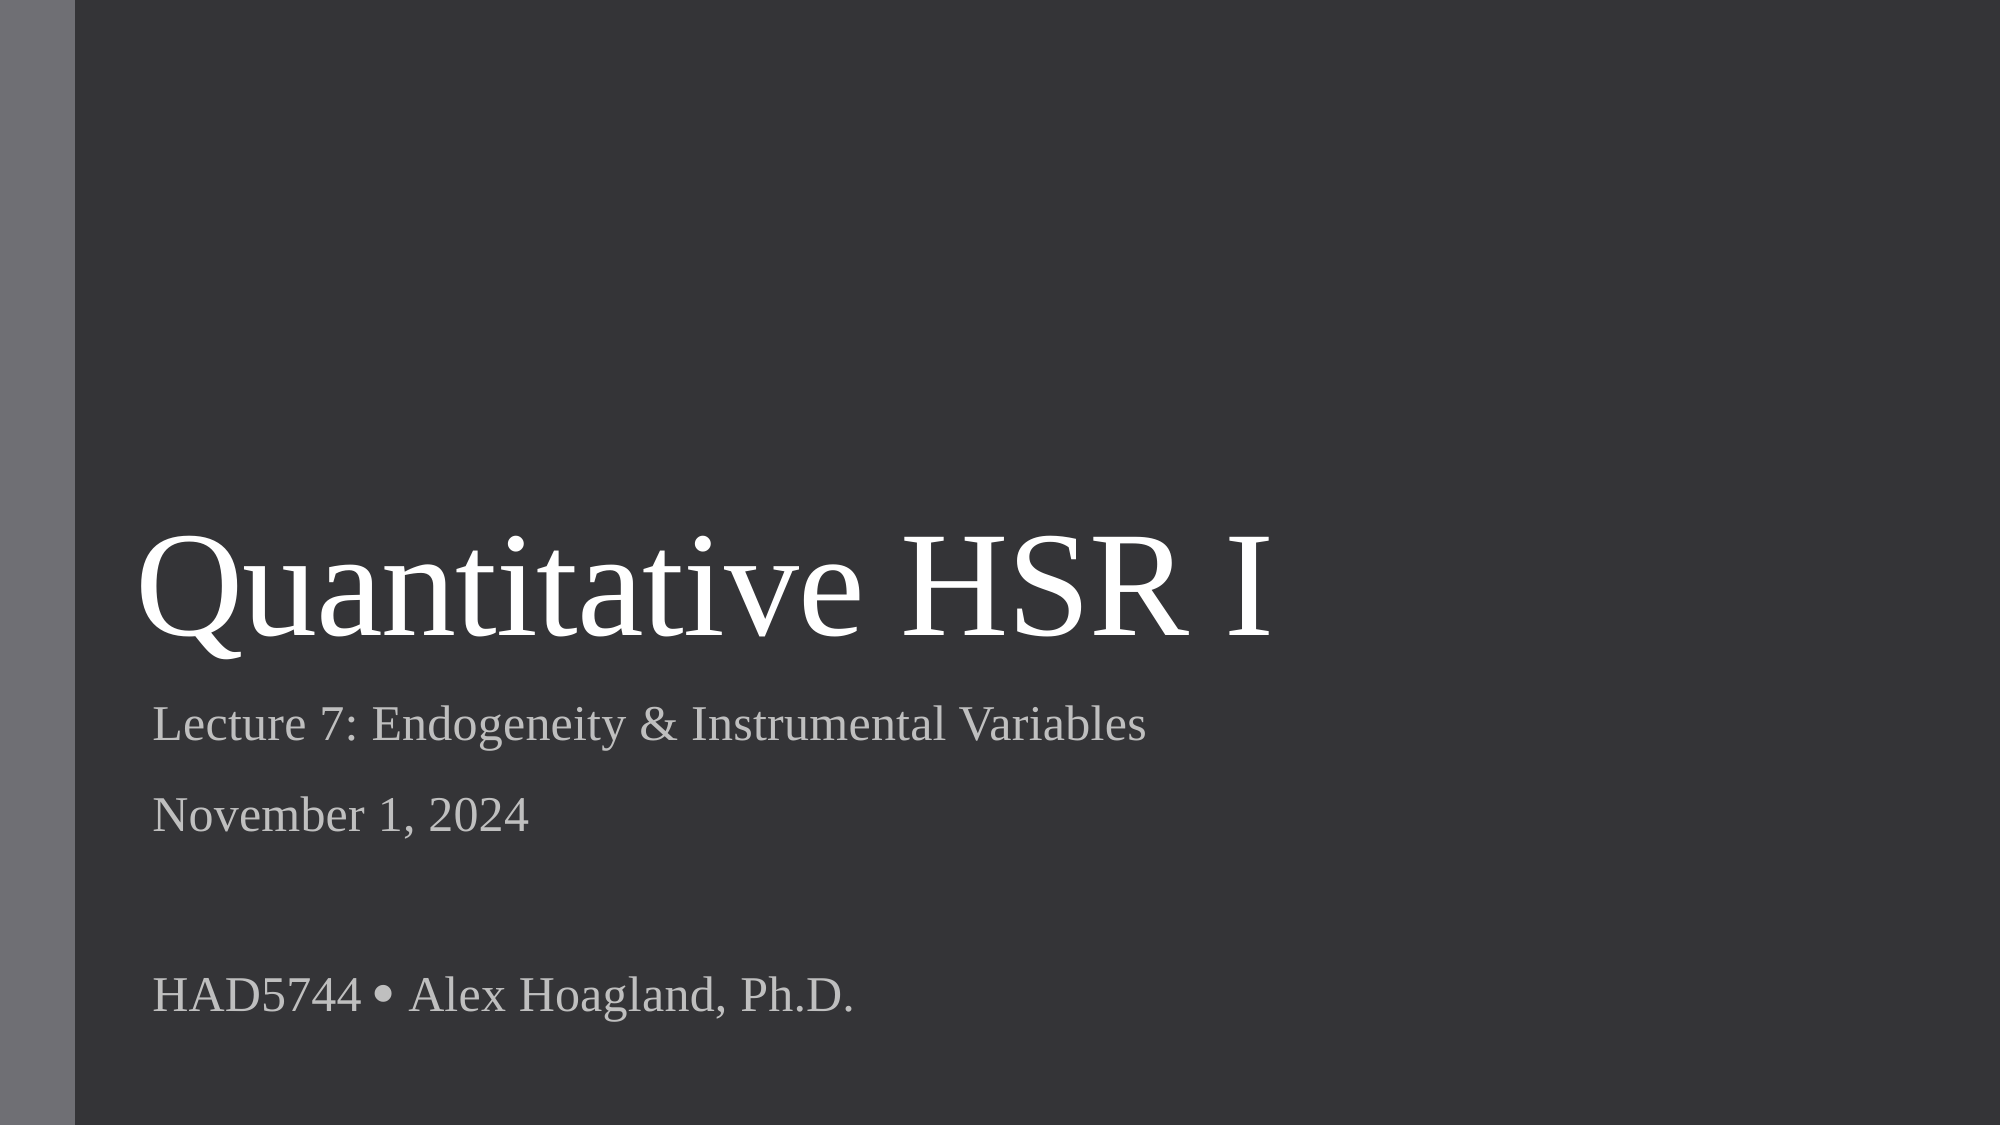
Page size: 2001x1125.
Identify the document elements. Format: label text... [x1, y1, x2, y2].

subtitle Lecture 7: Endogeneity & Instrumental Variables November 1, 2024 HAD5744  Alex Hoagland, Ph.D. [137, 687, 1863, 1013]
title Quantitative HSR I [120, 362, 1888, 674]
